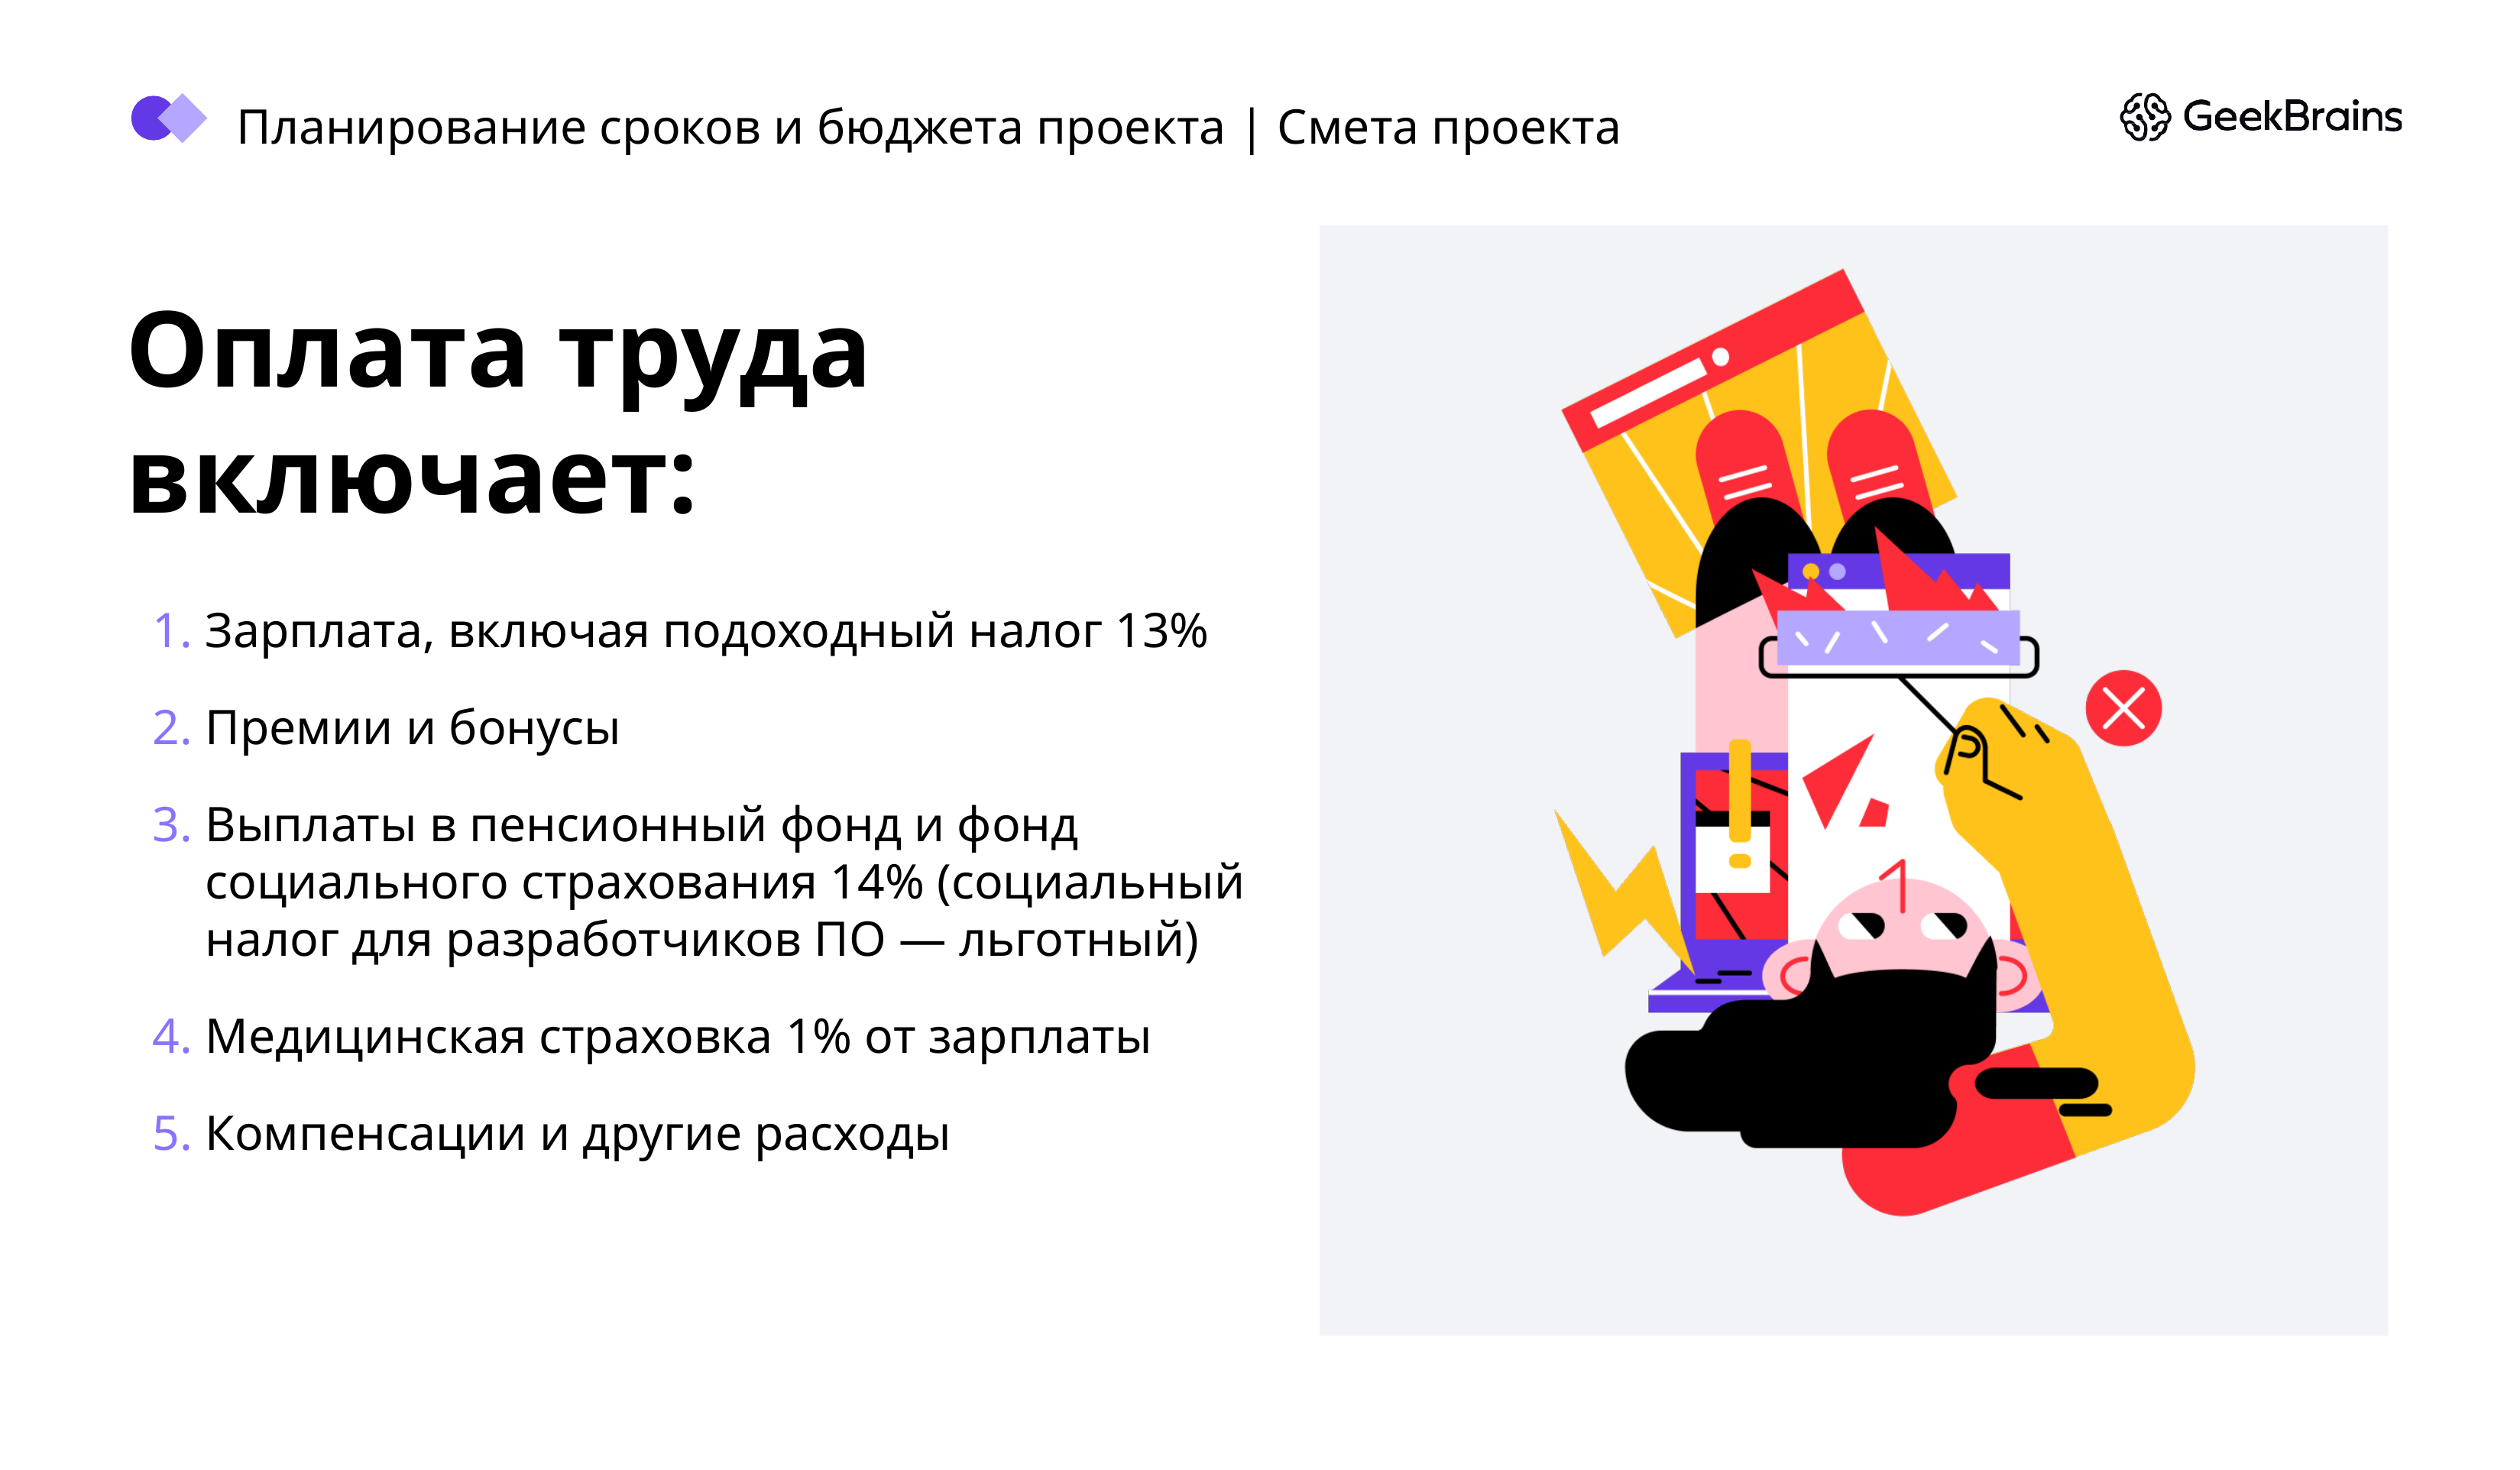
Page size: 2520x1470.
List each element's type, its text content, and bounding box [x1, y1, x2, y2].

text_box Оплата труда включает: [124, 280, 1305, 534]
text_box [157, 92, 208, 144]
picture [1477, 235, 2231, 1297]
text_box Планирование сроков и бюджета проекта | Смета проекта [225, 71, 1852, 178]
text_box [131, 96, 171, 141]
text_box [2120, 92, 2402, 141]
text_box [1320, 225, 2389, 1336]
text_box Зарплата, включая подоходный налог 13% Премии и бонусы Выплаты в пенсионный фонд и фонд социального страхования 14% (социальный налог для разработчиков ПО — льготный) Медицинская страховка 1% от зарплаты Компенсации и другие расходы [125, 600, 1296, 1161]
